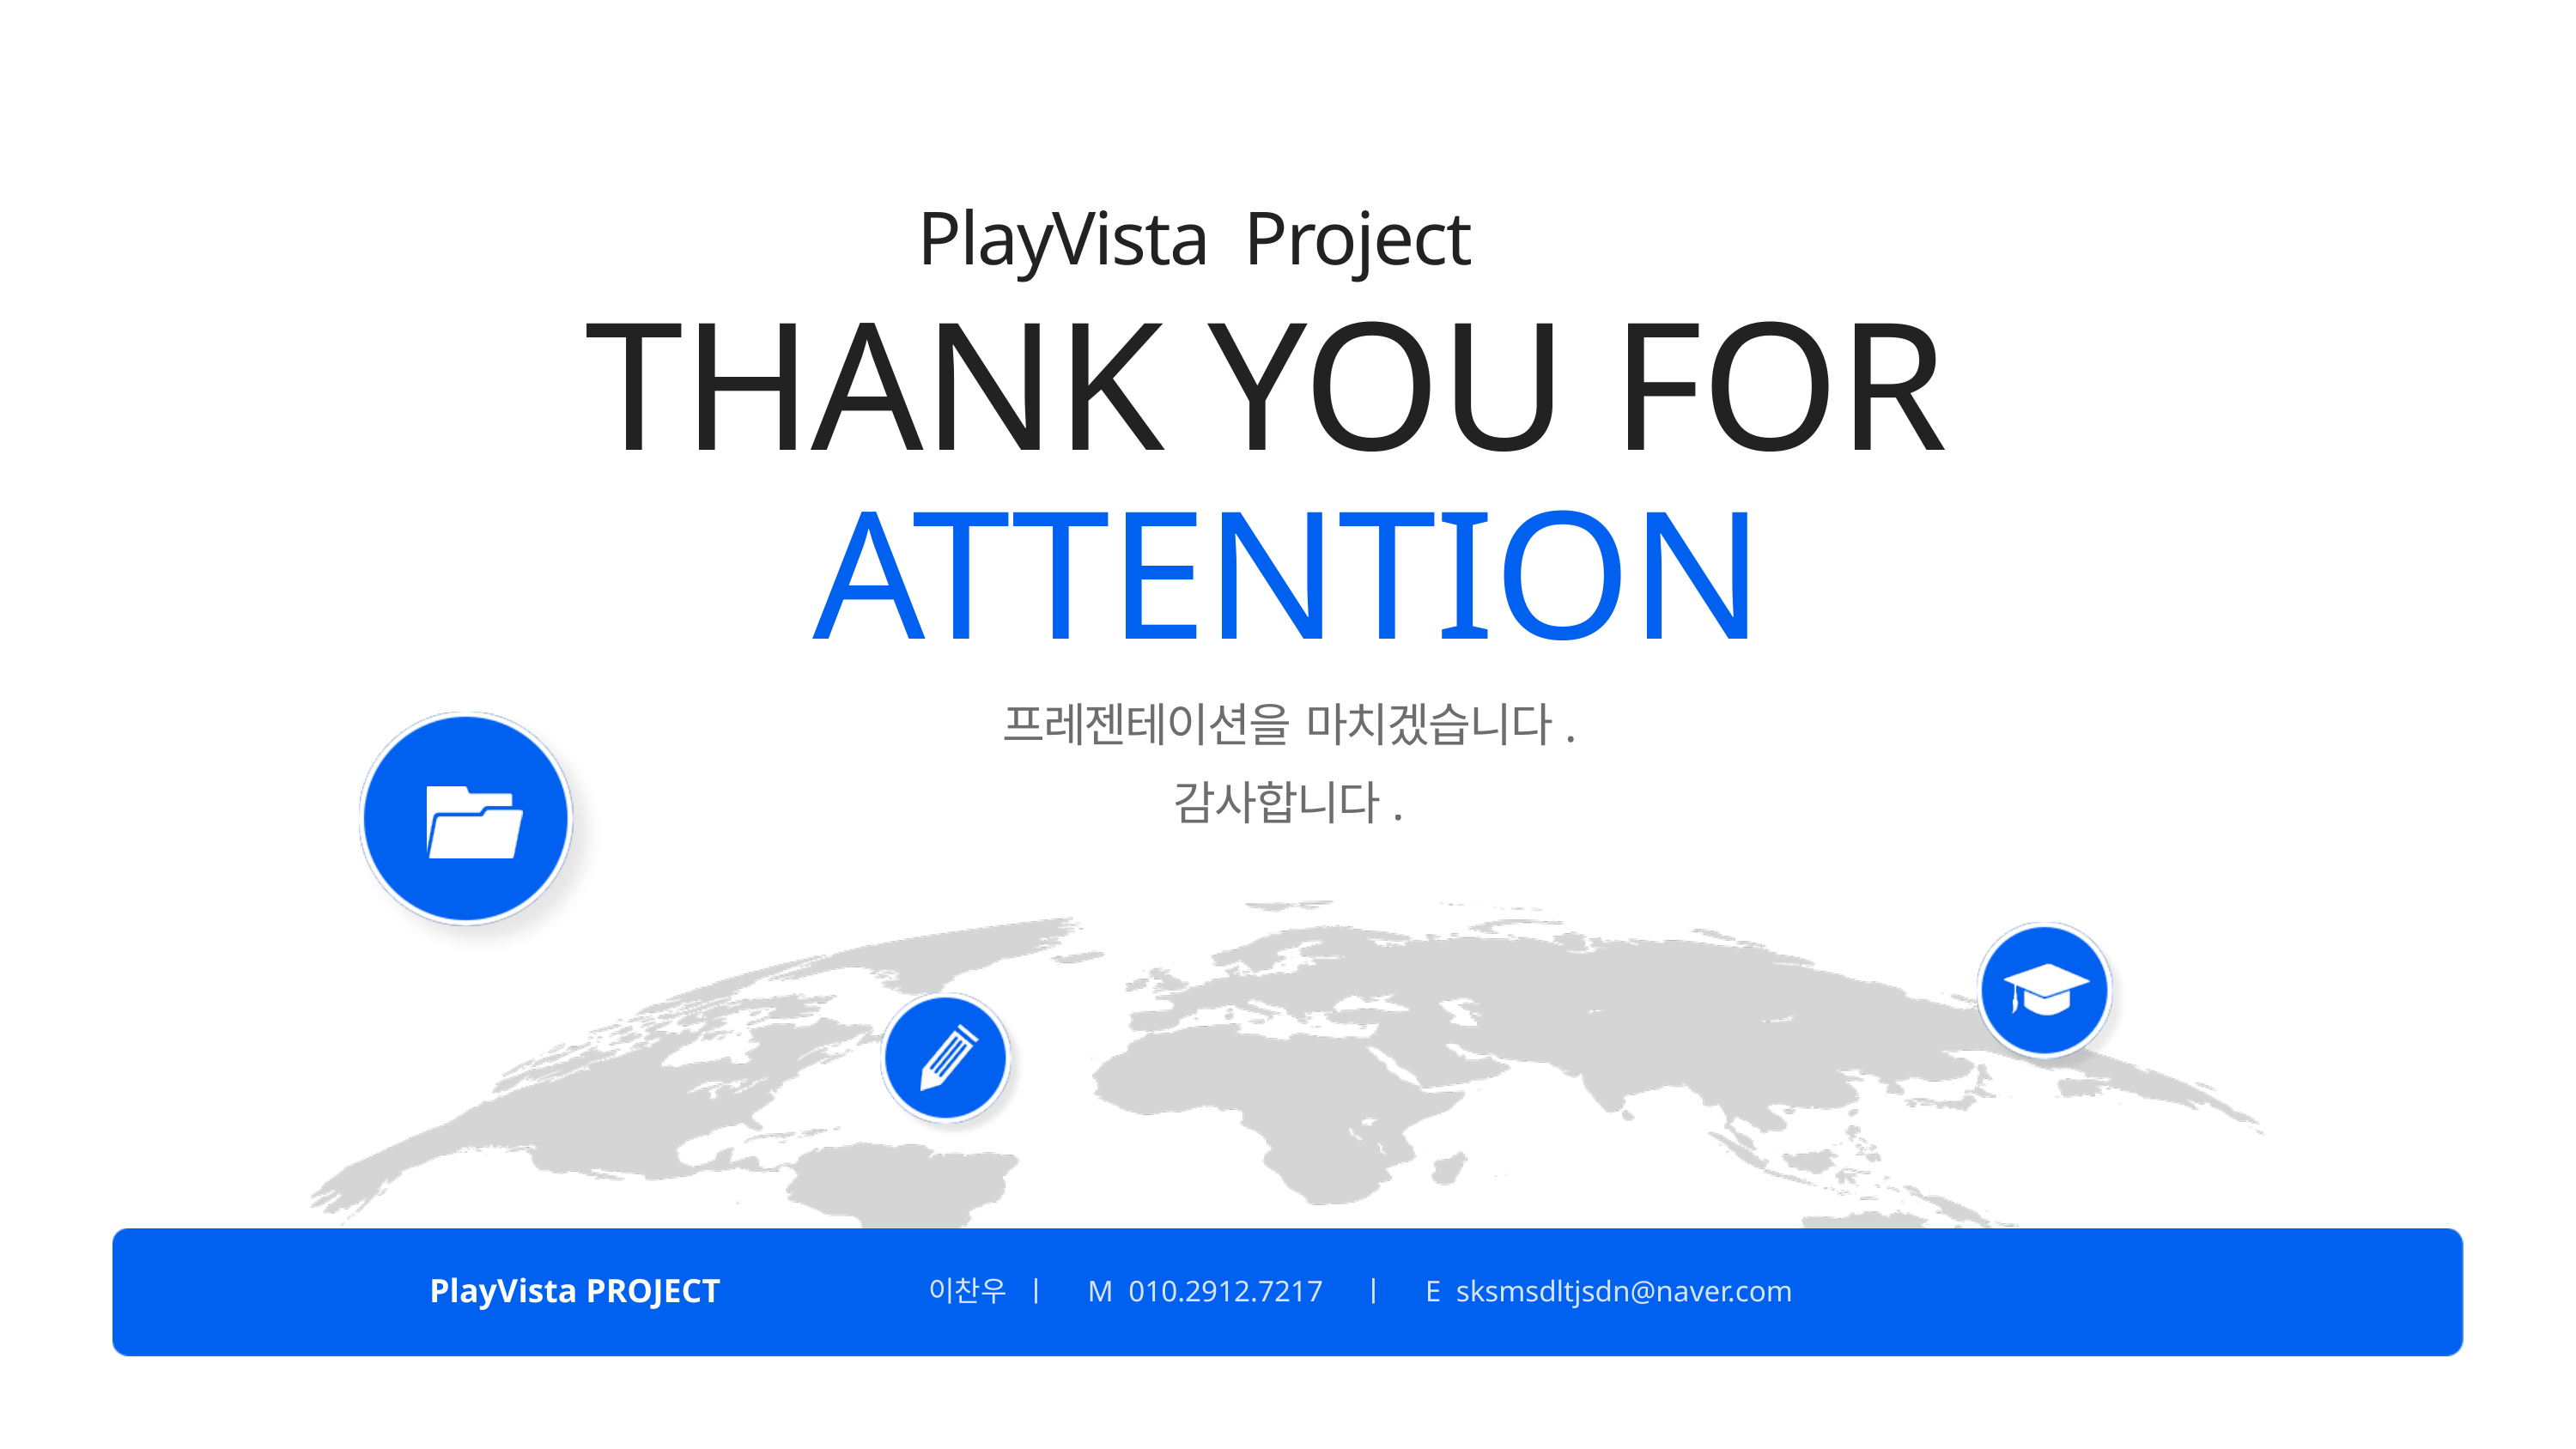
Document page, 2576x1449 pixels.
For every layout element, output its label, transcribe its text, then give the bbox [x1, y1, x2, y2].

text_box 프레젠테이션을 마치겠습니다. 감사합니다. [915, 718, 1662, 784]
text_box THANK YOU FOR ATTENTION [557, 268, 2020, 708]
text_box PlayVista Project [917, 185, 1675, 292]
picture [112, 711, 2464, 1356]
